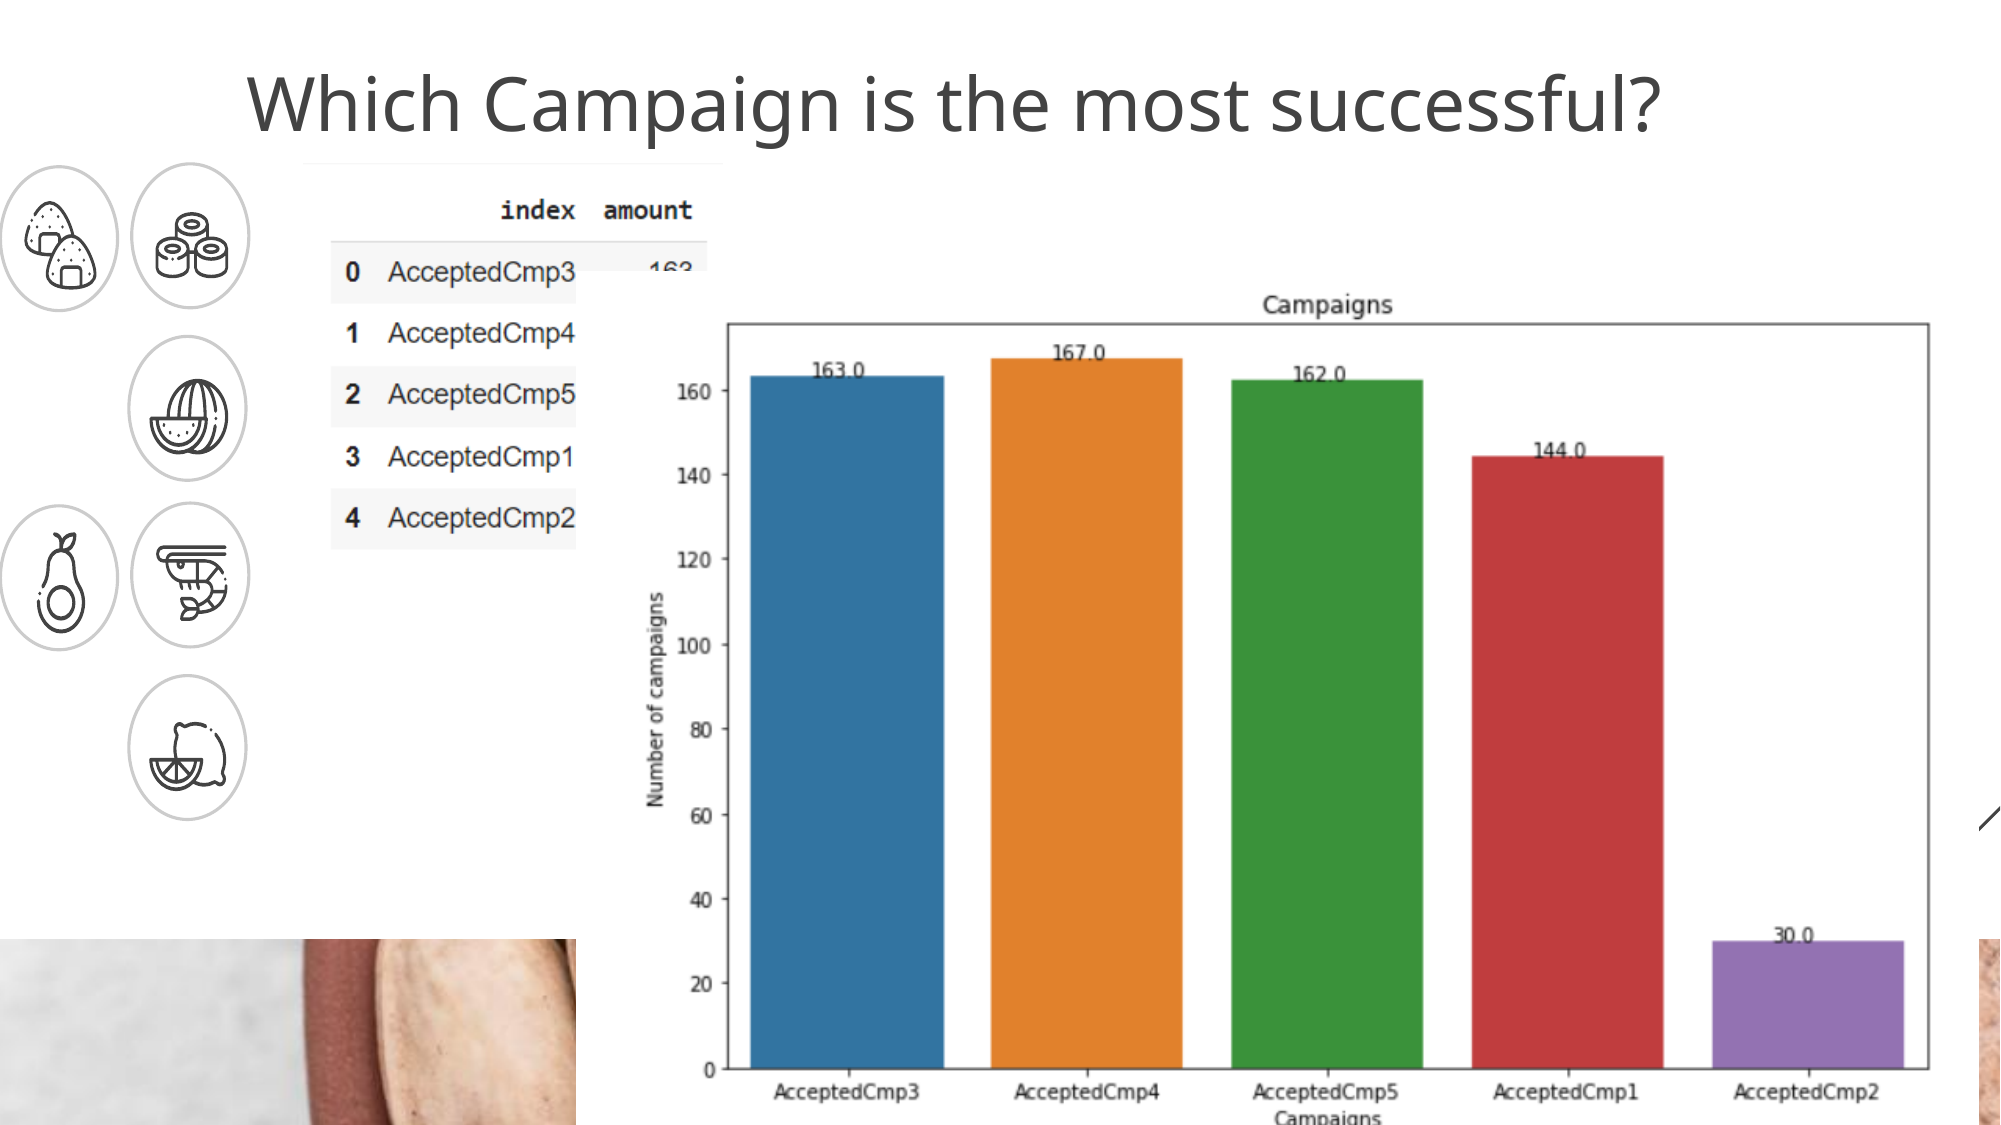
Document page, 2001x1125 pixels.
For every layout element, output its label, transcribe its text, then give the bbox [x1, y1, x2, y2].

text_box [128, 336, 247, 481]
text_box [155, 211, 229, 279]
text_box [155, 545, 228, 622]
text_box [148, 721, 229, 792]
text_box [149, 378, 229, 455]
text_box [144, 797, 228, 820]
title Which Campaign is the most successful? [246, 38, 1932, 164]
picture [0, 163, 2000, 1125]
text_box [0, 166, 118, 293]
text_box [131, 503, 249, 647]
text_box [24, 200, 97, 290]
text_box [36, 532, 87, 634]
text_box [131, 163, 249, 308]
text_box [0, 505, 118, 650]
text_box [128, 675, 247, 796]
text_box [24, 297, 93, 311]
